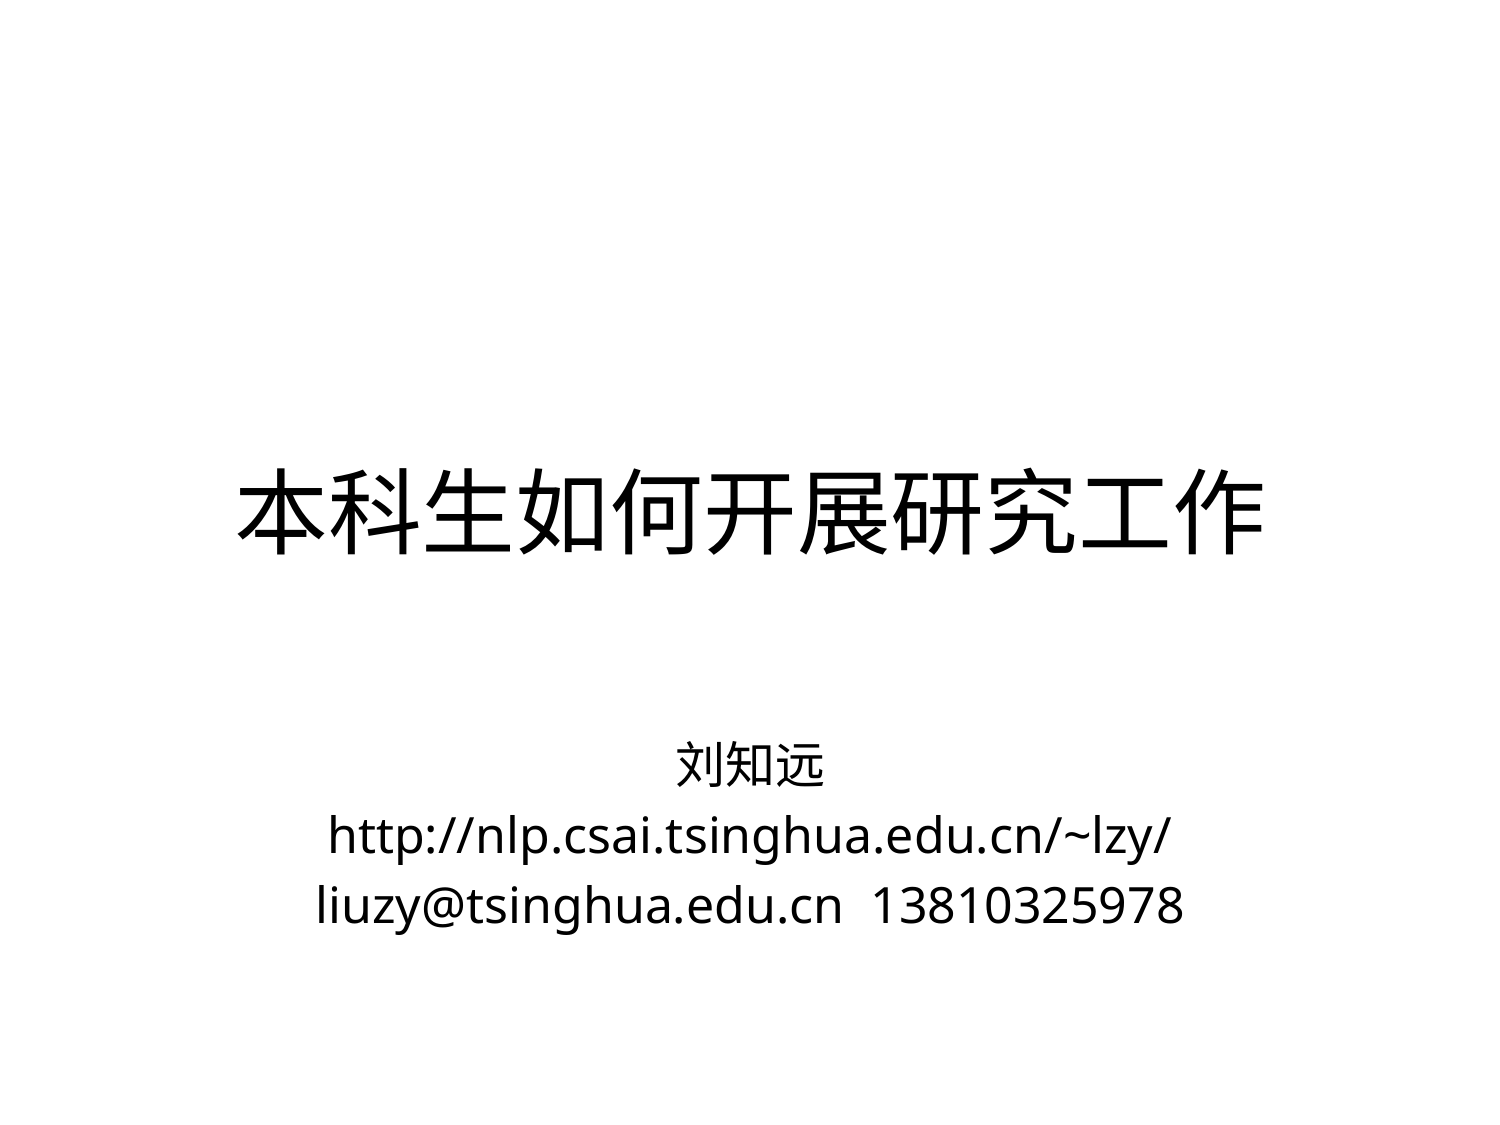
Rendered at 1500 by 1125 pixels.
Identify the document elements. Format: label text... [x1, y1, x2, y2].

title 本科生如何开展研究工作 [187, 184, 1313, 576]
subtitle 刘知远 http://nlp.csai.tsinghua.edu.cn/~lzy/ liuzy@tsinghua.edu.cn 13810325978 [157, 657, 1343, 996]
